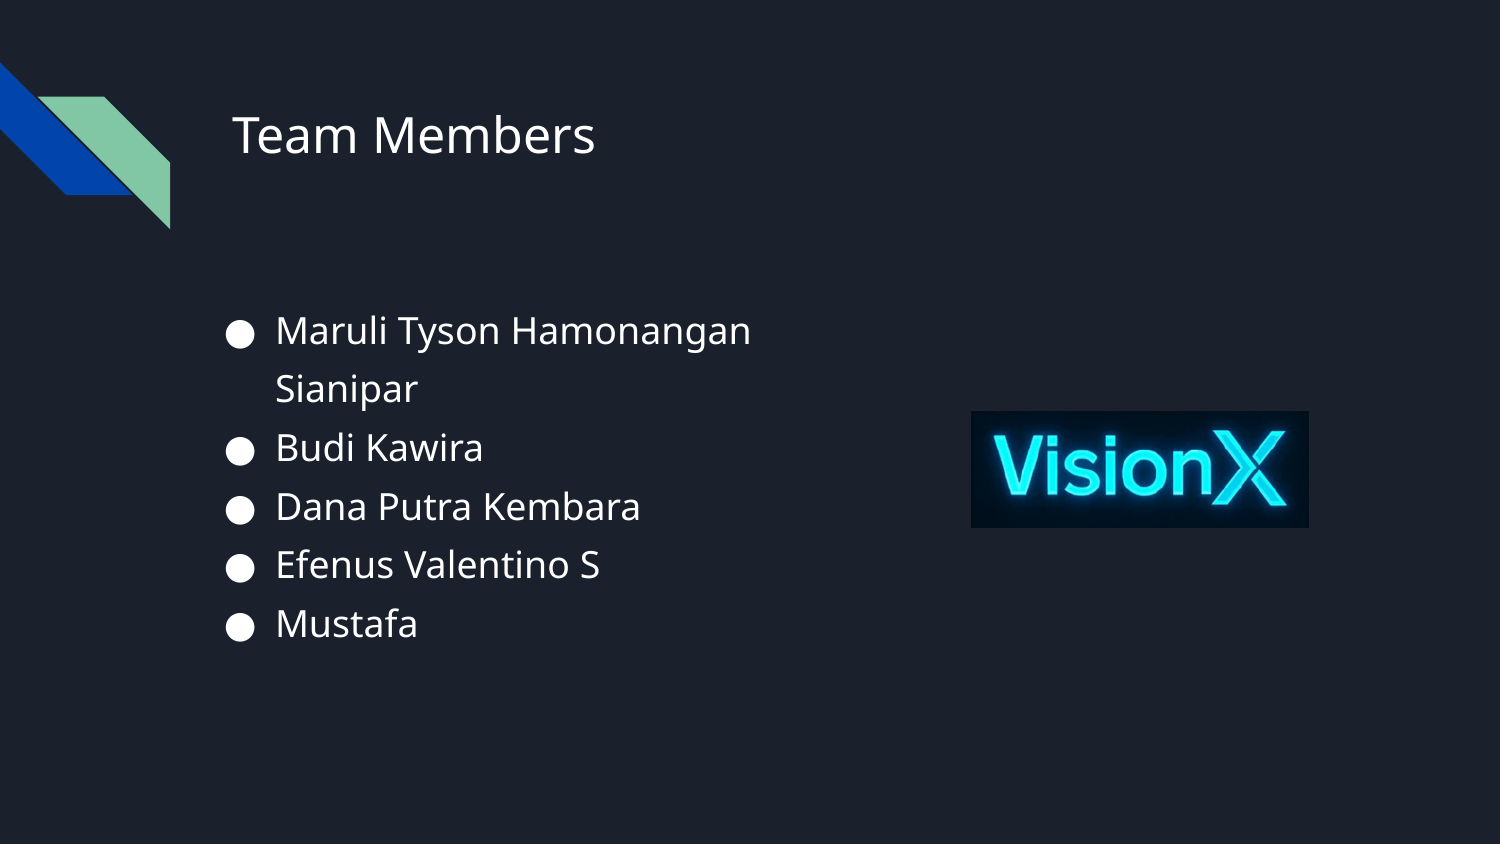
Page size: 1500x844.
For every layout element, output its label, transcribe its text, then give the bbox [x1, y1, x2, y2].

list Maruli Tyson Hamonangan Sianipar Budi Kawira Dana Putra Kembara Efenus Valentino S Mustafa [185, 281, 921, 678]
title Team Members [217, 85, 841, 244]
picture [970, 411, 1309, 528]
